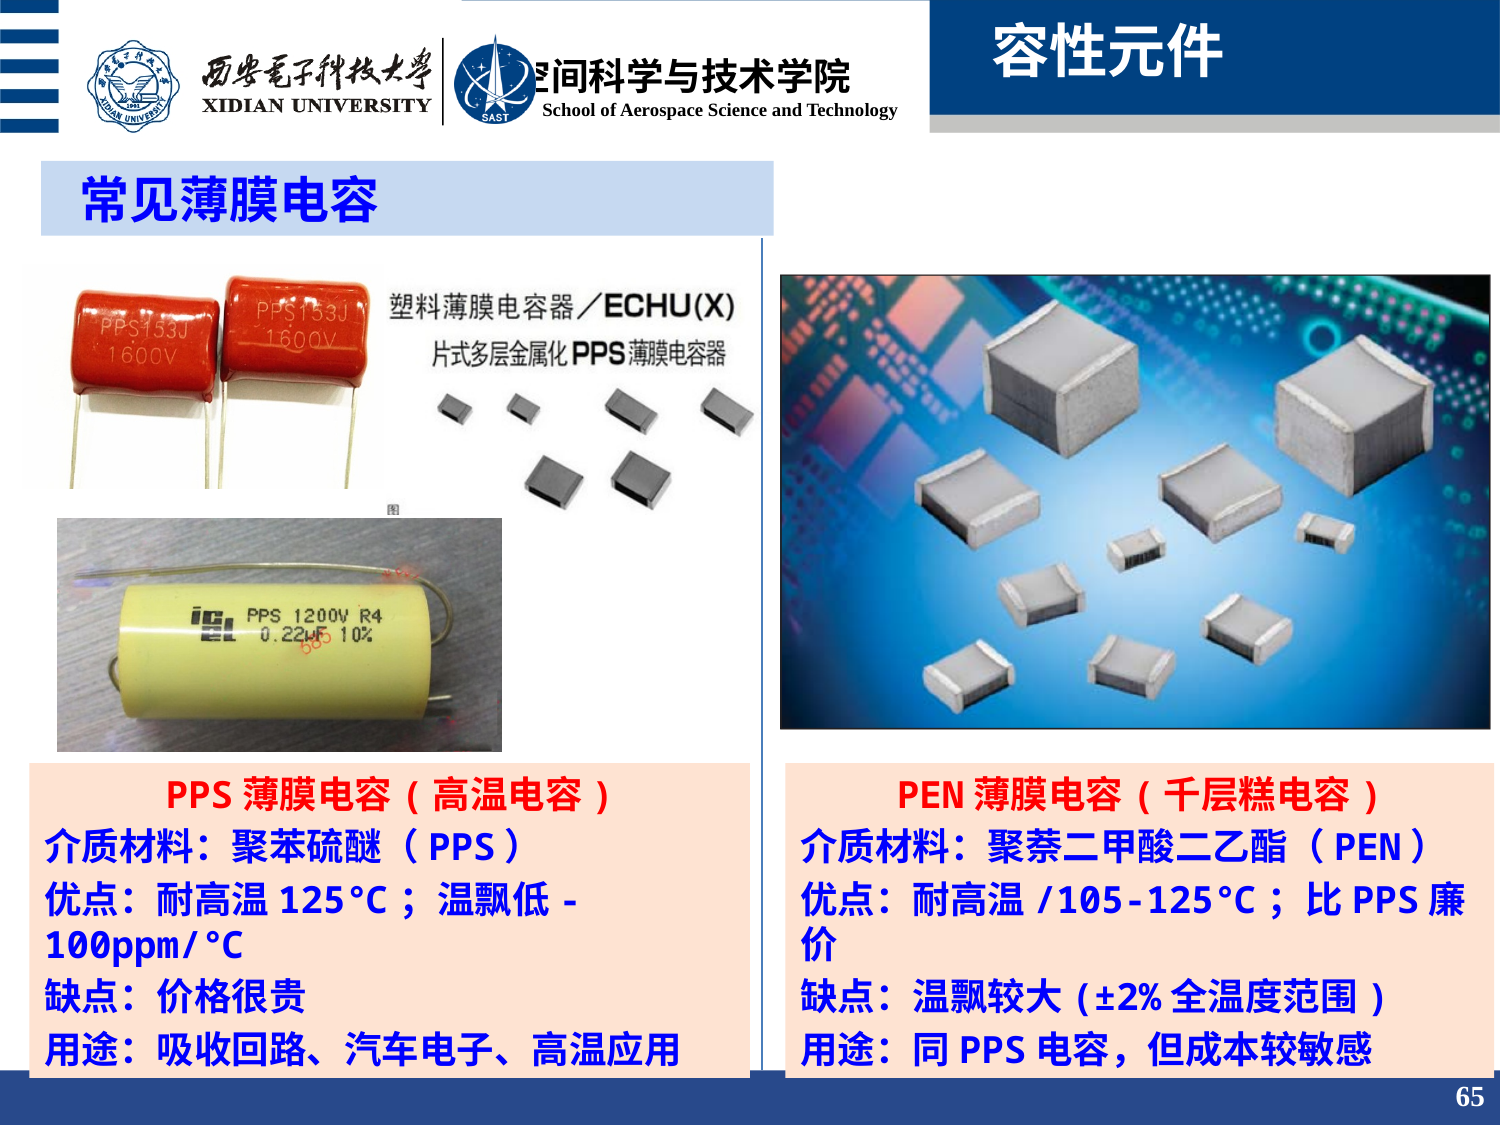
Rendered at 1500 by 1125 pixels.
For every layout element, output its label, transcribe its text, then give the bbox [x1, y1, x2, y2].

text_box 常见薄膜电容 [41, 160, 774, 236]
picture [0, 1, 1500, 1070]
text_box PPS薄膜电容(高温电容) 介质材料：聚苯硫醚（PPS） 优点：耐高温125℃；温飘低-100ppm/℃ 缺点：价格很贵 用途：吸收回路、汽车电子、高温应用 [29, 763, 750, 1078]
text_box 容性元件 [976, 7, 1240, 92]
text_box PEN薄膜电容(千层糕电容) 介质材料：聚萘二甲酸二乙酯（PEN） 优点：耐高温/105-125℃；比PPS廉价 缺点：温飘较大(±2%全温度范围) 用途：同PPS电容，但成本较敏感 [785, 763, 1495, 1078]
